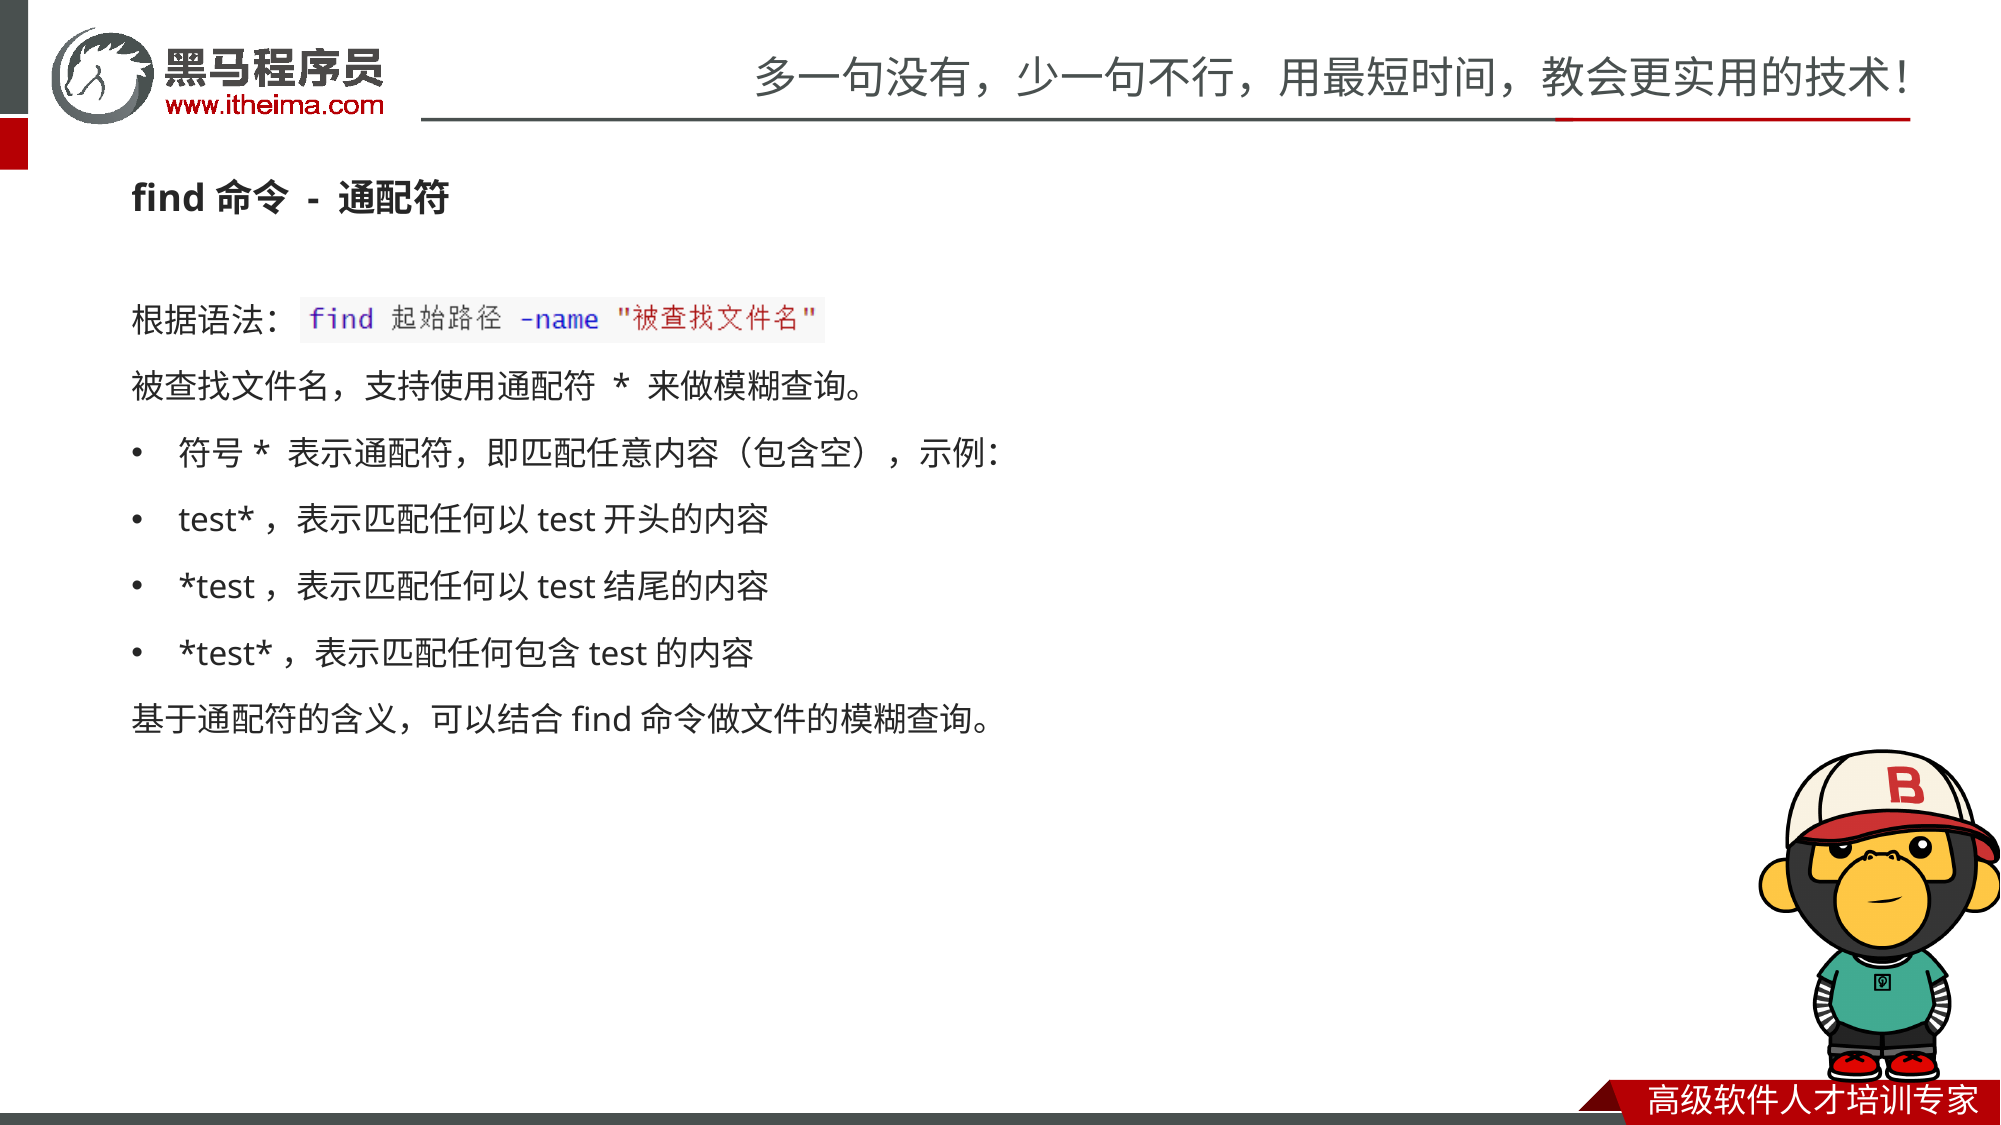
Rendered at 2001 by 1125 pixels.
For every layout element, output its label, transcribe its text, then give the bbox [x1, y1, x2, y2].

picture [50, 26, 384, 125]
picture [1693, 720, 2000, 1107]
list find命令 - 通配符 [116, 154, 1872, 239]
picture [300, 297, 825, 344]
list 根据语法： 被查找文件名，支持使用通配符 * 来做模糊查询。 符号* 表示通配符，即匹配任意内容（包含空），示例： test*，表示匹配任何以test开头的内容 *test，表示匹配任何以test结尾的内容 *test*，表示匹配任何包含test的内容 基于通配符的含义，可以结合find命令做文件的模糊查询。 [116, 271, 1872, 964]
